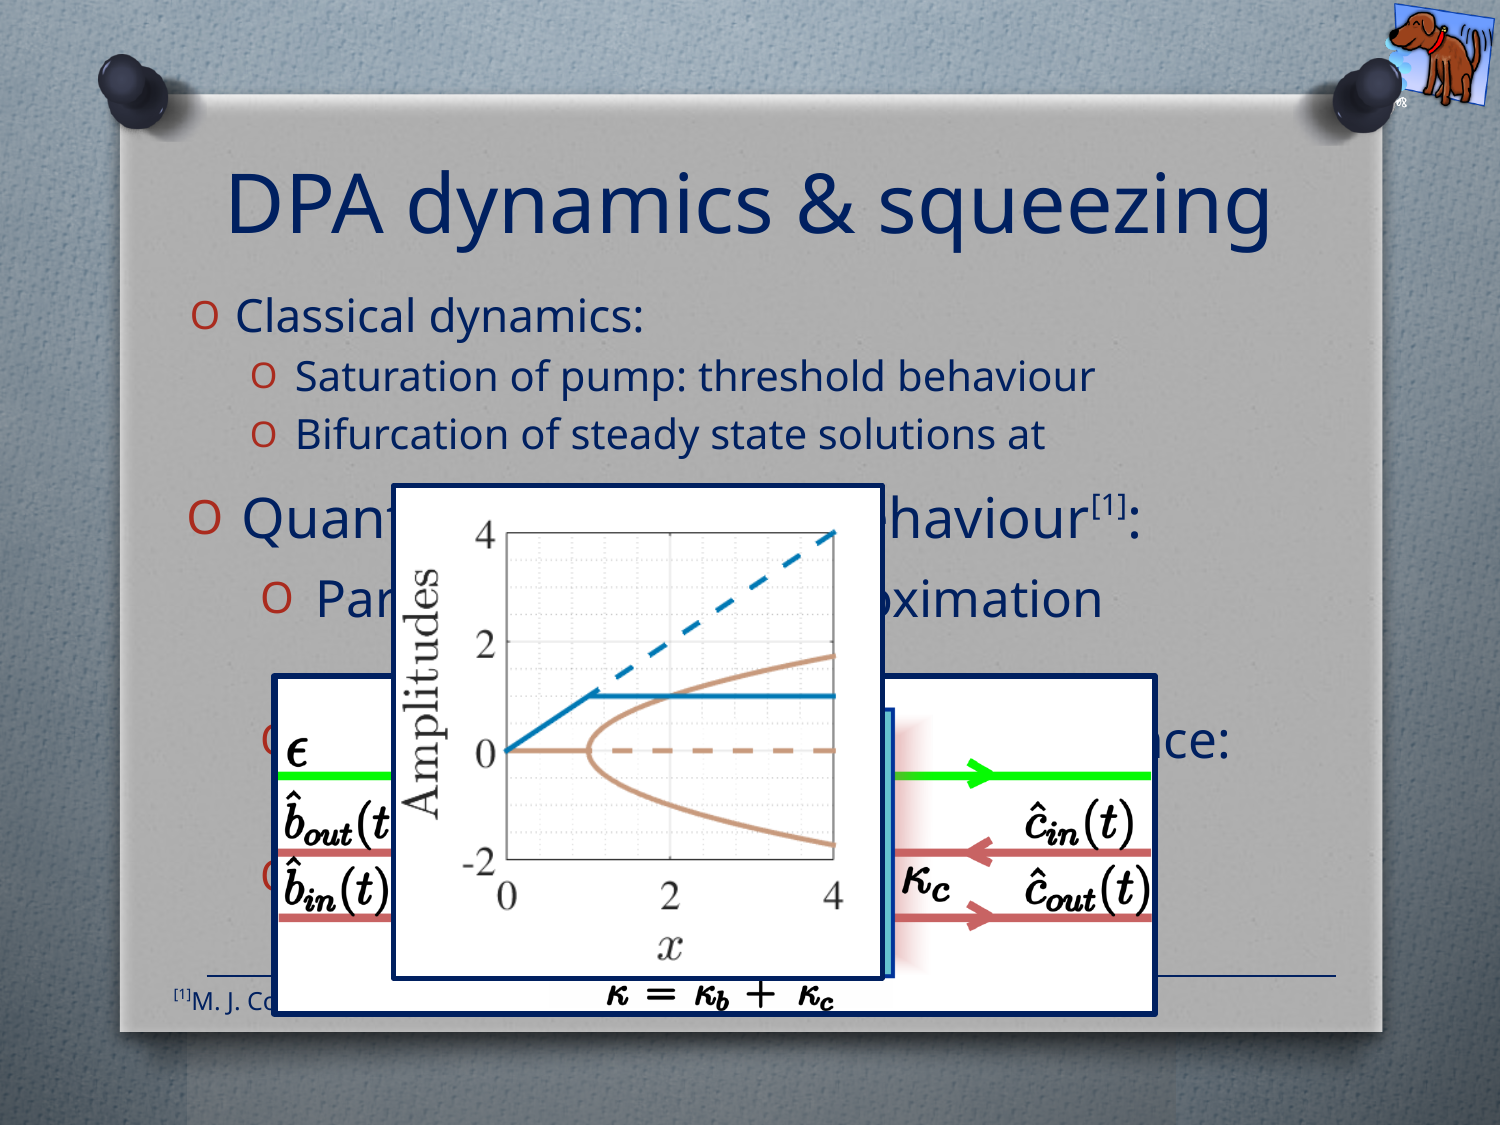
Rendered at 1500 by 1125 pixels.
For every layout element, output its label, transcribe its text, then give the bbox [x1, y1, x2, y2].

picture [75, 29, 207, 153]
title DPA dynamics & squeezing [159, 122, 1341, 279]
text_box [1]M. J. Collett, C. W. Gardiner, PRA, 30:1386 (1984) [158, 977, 770, 1024]
picture [1293, 0, 1500, 156]
picture [277, 487, 1152, 1012]
